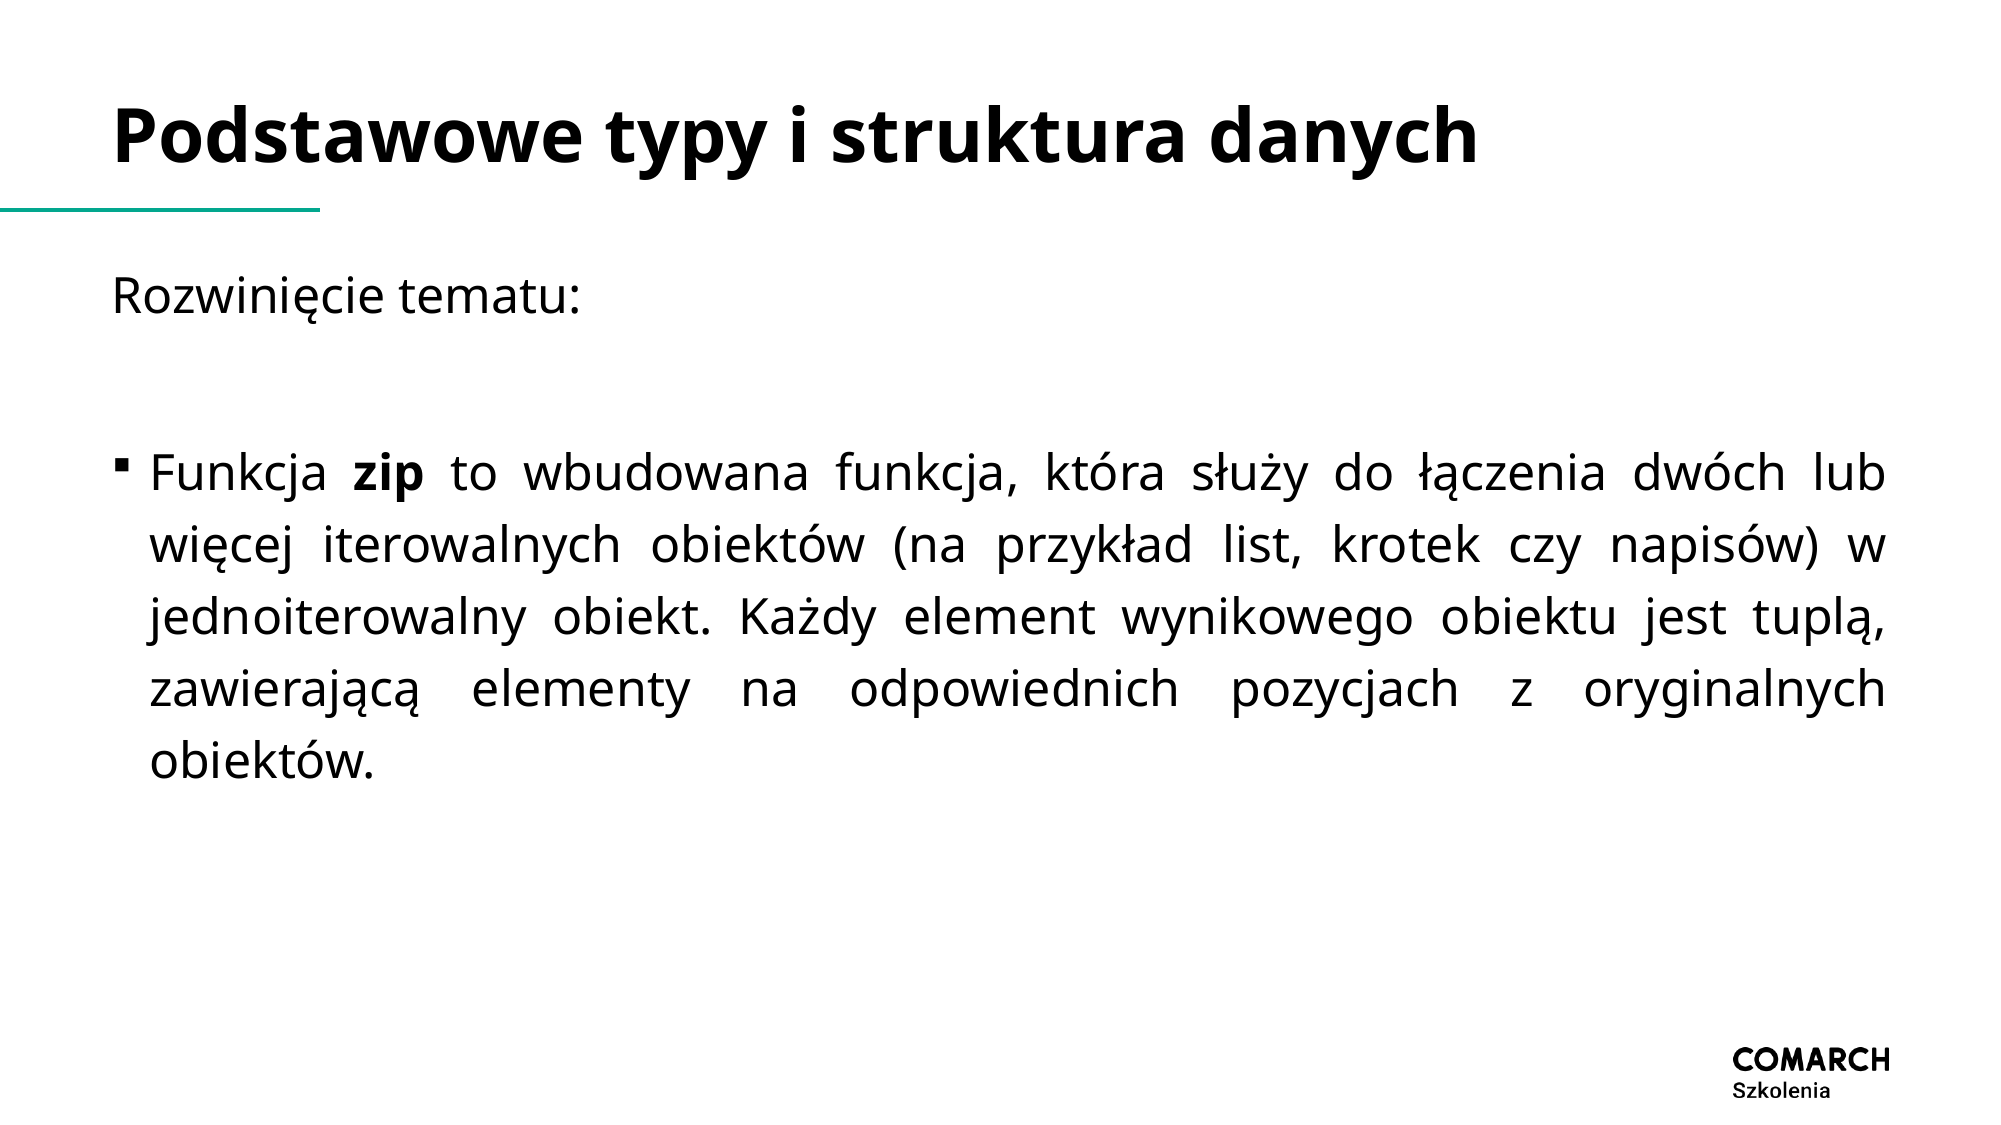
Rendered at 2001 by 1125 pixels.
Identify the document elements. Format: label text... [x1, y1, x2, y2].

title Podstawowe typy i struktura danych [111, 0, 1889, 185]
picture [1733, 1047, 1889, 1098]
list Rozwinięcie tematu: Funkcja zip to wbudowana funkcja, która służy do łączenia dwóch lub więcej iterowalnych obiektów (na przykład list, krotek czy napisów) w jednoiterowalny obiekt. Każdy element wynikowego obiektu jest tuplą, zawierającą elementy na odpowiednich pozycjach z oryginalnych obiektów. [111, 243, 1889, 1000]
